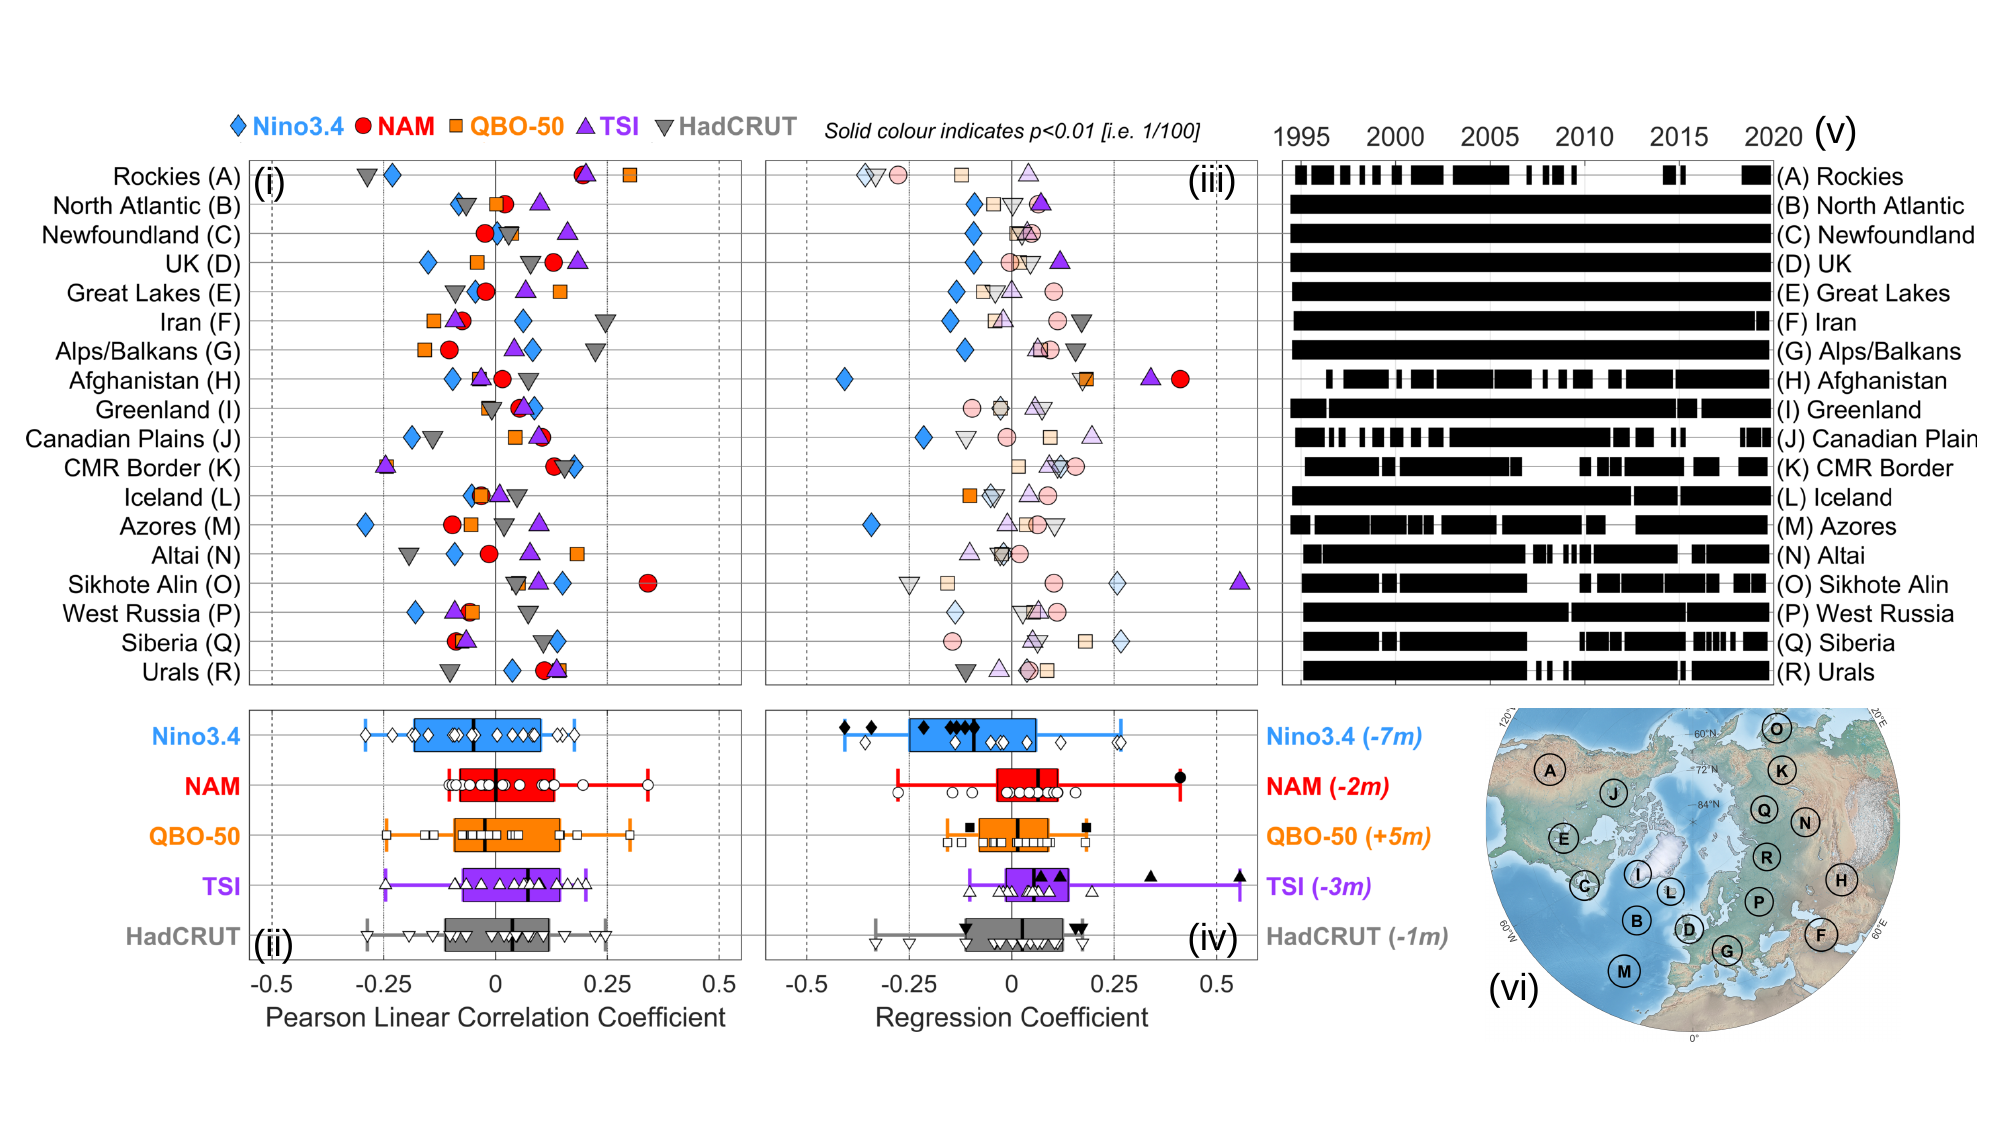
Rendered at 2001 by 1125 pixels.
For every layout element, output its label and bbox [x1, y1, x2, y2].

text_box [26, 99, 1977, 1042]
